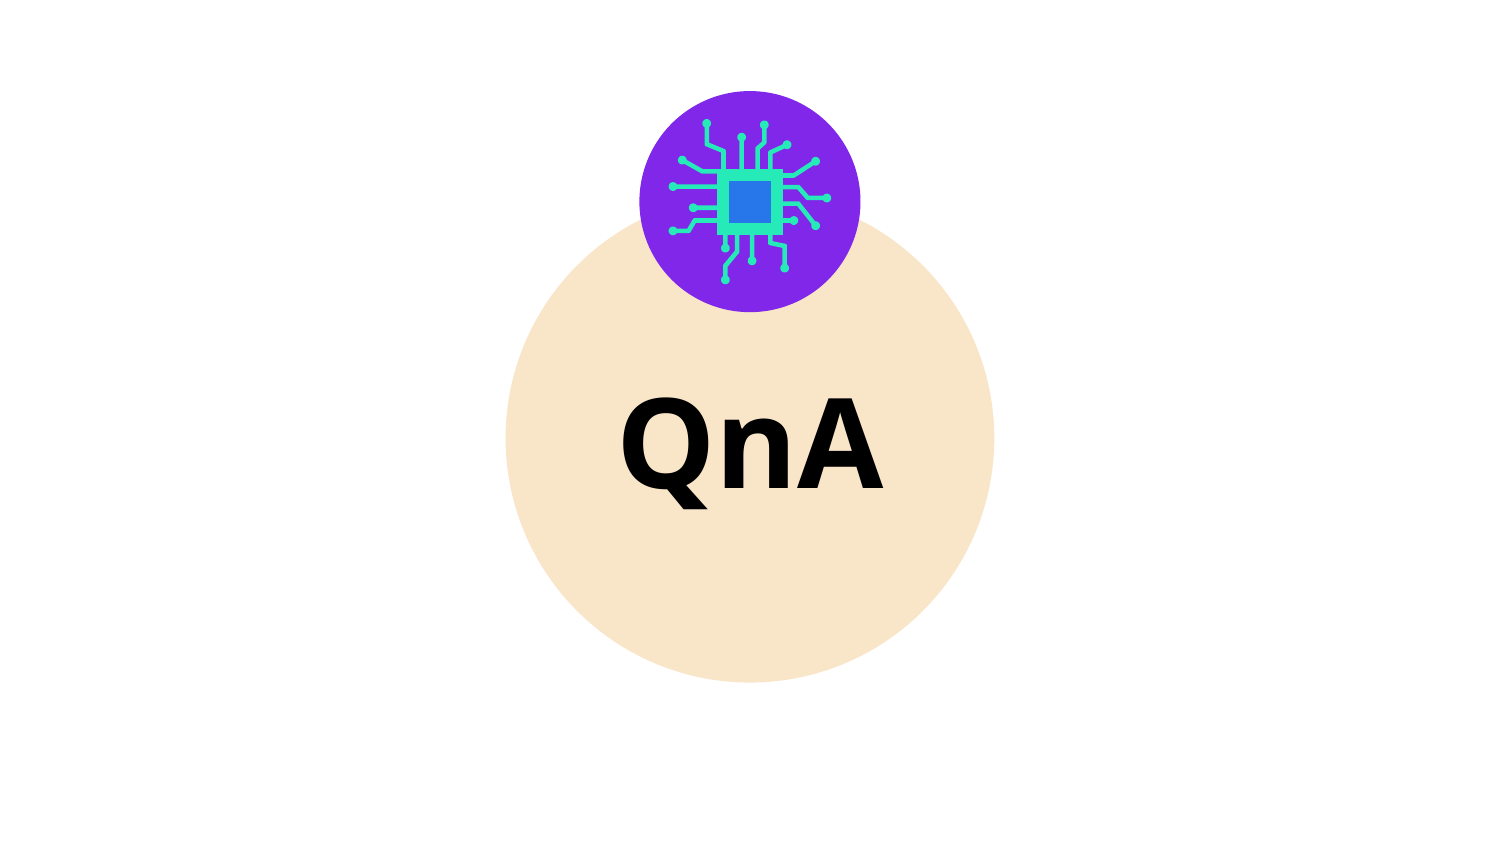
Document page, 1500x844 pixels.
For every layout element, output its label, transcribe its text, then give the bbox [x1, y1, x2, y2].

text_box [639, 133, 663, 270]
text_box [687, 293, 813, 313]
text_box [678, 91, 822, 117]
text_box QnA [505, 219, 995, 683]
text_box [835, 130, 861, 273]
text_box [668, 118, 832, 285]
